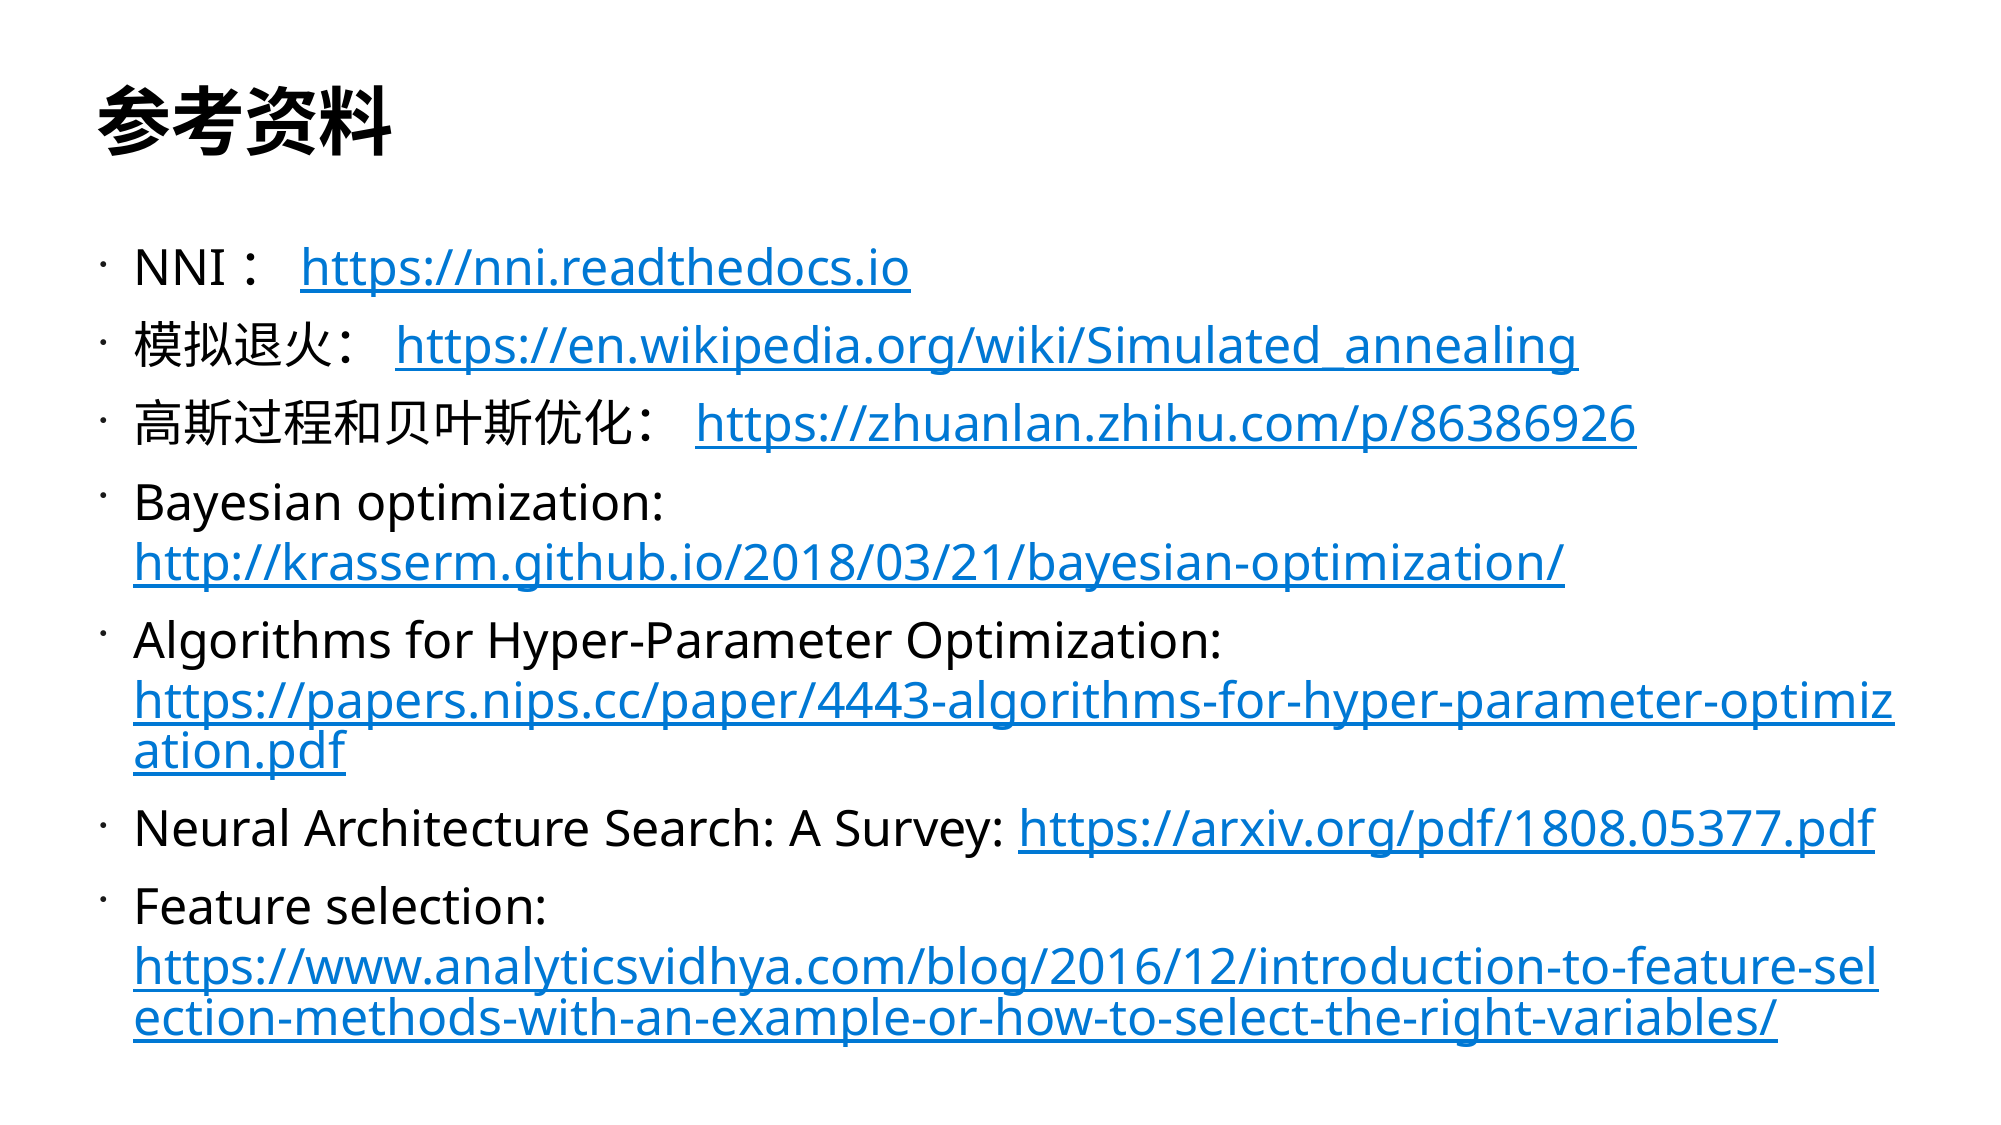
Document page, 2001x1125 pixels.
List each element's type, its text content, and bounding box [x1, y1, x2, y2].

title 参考资料 [96, 75, 1904, 166]
list NNI：https://nni.readthedocs.io 模拟退火：https://en.wikipedia.org/wiki/Simulated_annealing 高斯过程和贝叶斯优化：https://zhuanlan.zhihu.com/p/86386926 Bayesian optimization: http://krasserm.github.io/2018/03/21/bayesian-optimization/ Algorithms for Hyper-Parameter Optimization: https://papers.nips.cc/paper/4443-algorithms-for-hyper-parameter-optimization.pdf Neural Architecture Search: A Survey: https://arxiv.org/pdf/1808.05377.pdf Feature selection: https://www.analyticsvidhya.com/blog/2016/12/introduction-to-feature-selection-methods-with-an-example-or-how-to-select-the-right-variables/ [95, 235, 1904, 975]
